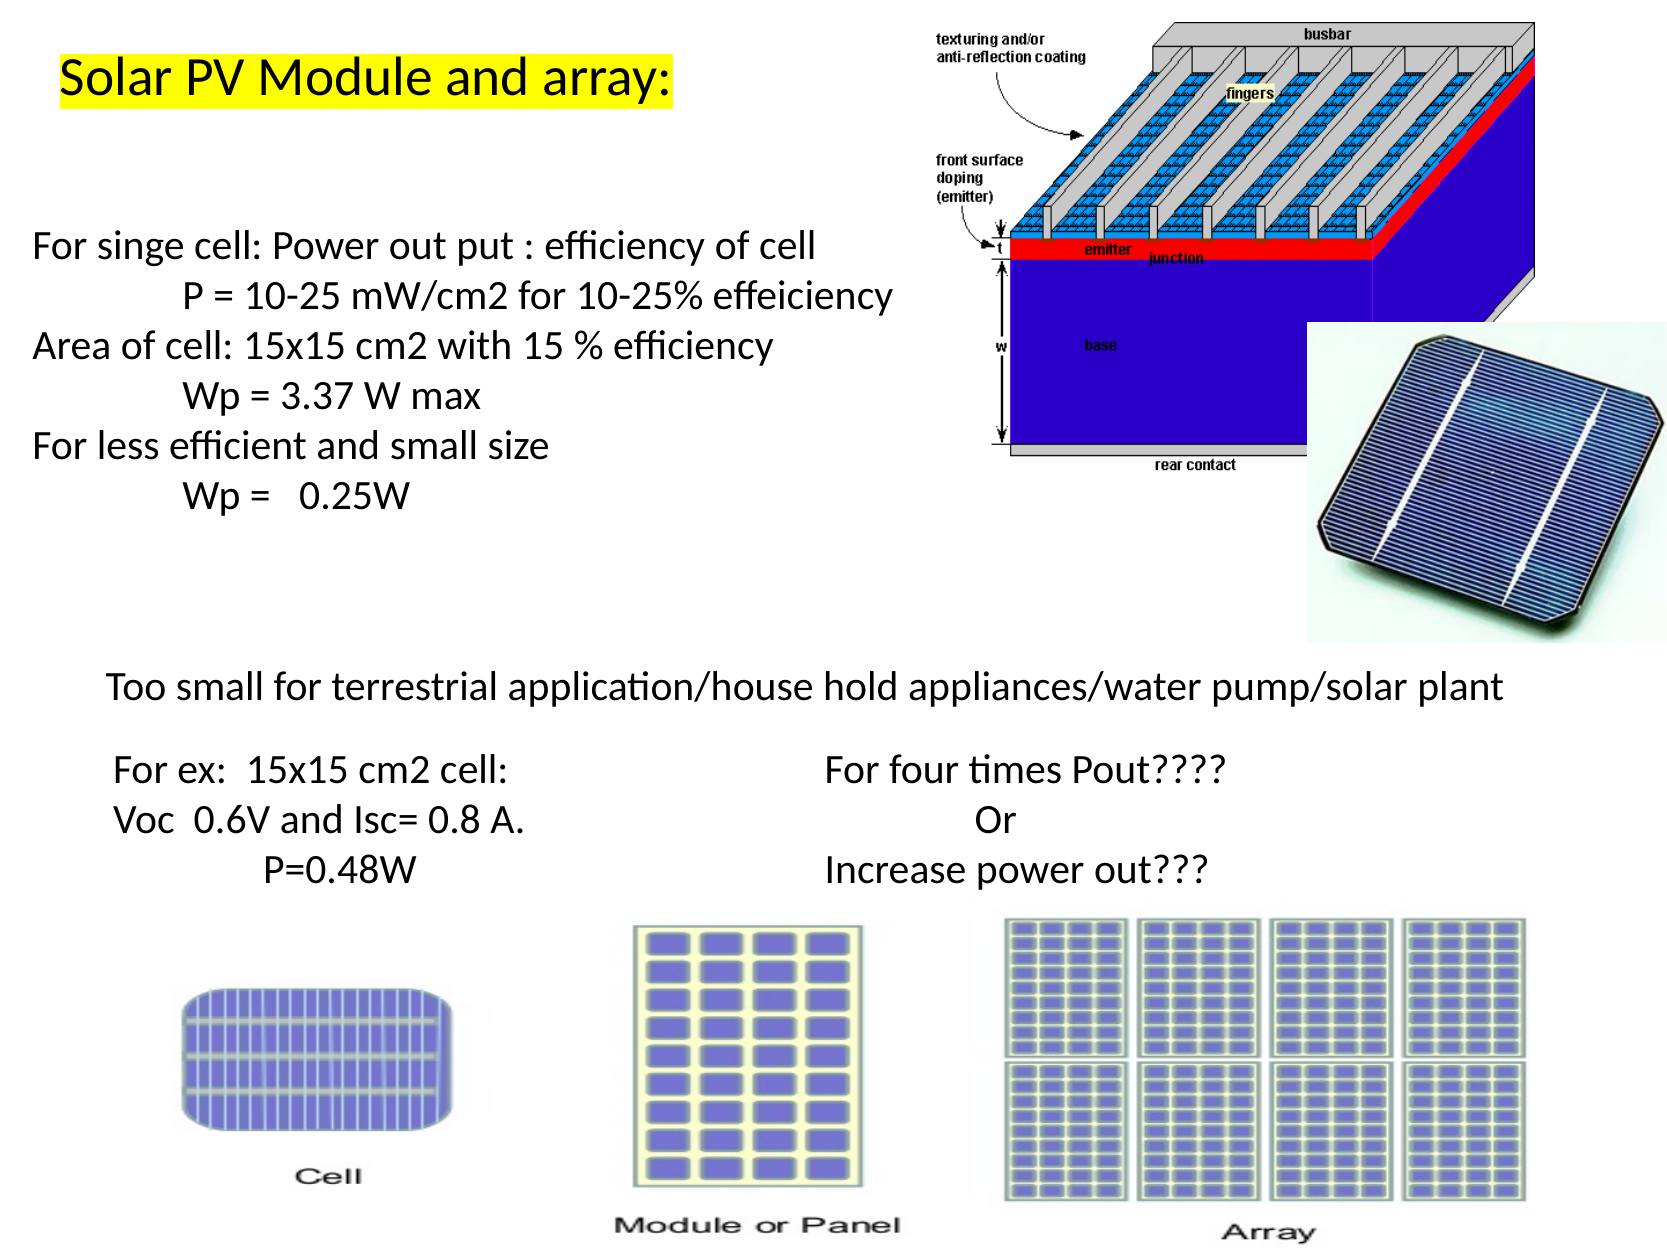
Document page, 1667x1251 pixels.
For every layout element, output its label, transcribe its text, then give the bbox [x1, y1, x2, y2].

text_box Too small for terrestrial application/house hold appliances/water pump/solar plant [90, 651, 1521, 716]
text_box Solar PV Module and array: [45, 32, 688, 114]
text_box For four times Pout???? Or Increase power out??? [809, 734, 1243, 895]
picture [124, 895, 1589, 1250]
picture [935, 22, 1667, 643]
text_box For ex: 15x15 cm2 cell: Voc 0.6V and Isc= 0.8 A. P=0.48W [98, 734, 541, 900]
text_box For singe cell: Power out put : efficiency of cell P = 10-25 mW/cm2 for 10-25% effeiciency Area of cell: 15x15 cm2 with 15 % efficiency Wp = 3.37 W max For less efficient and small size Wp = 0.25W [17, 210, 909, 526]
